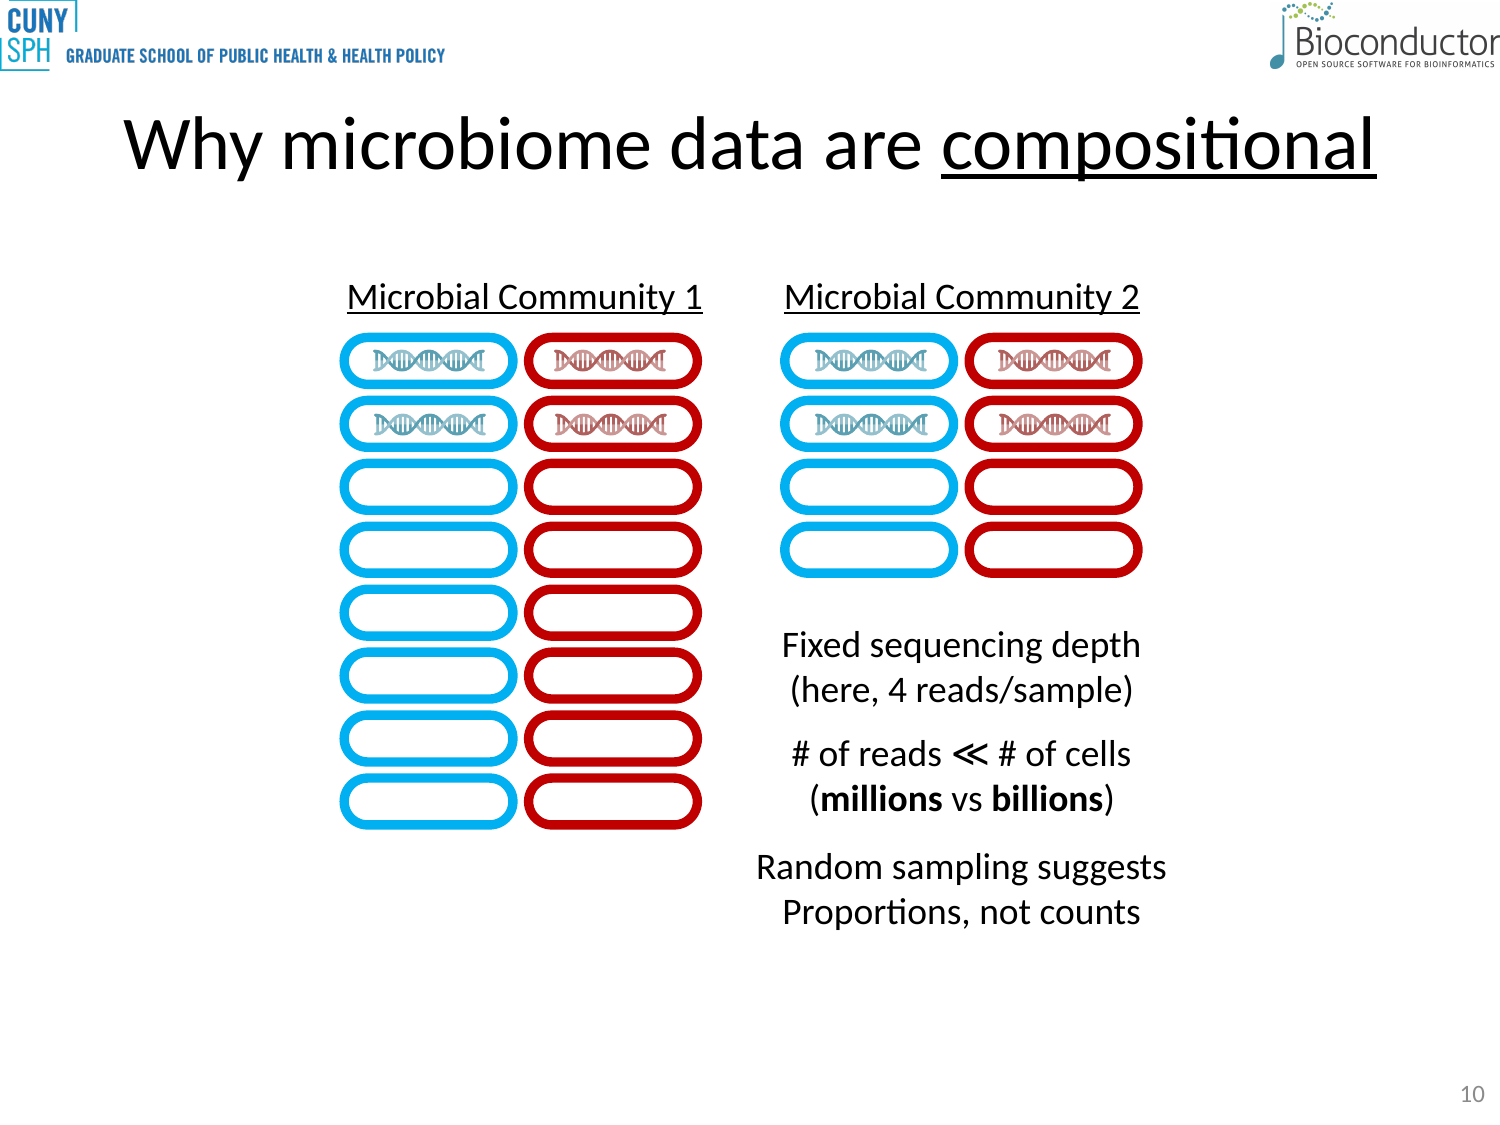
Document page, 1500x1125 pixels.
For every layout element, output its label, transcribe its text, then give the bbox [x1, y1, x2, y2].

slide_number 10 [1149, 1062, 1500, 1123]
text_box Microbial Community 1 [331, 264, 719, 325]
text_box [526, 713, 700, 765]
text_box [967, 398, 1141, 450]
text_box [526, 335, 700, 387]
text_box [782, 461, 956, 513]
text_box [782, 335, 956, 387]
text_box [967, 461, 1141, 513]
text_box [342, 461, 516, 513]
text_box [967, 335, 1141, 387]
picture [552, 346, 669, 376]
picture [996, 346, 1113, 376]
text_box [782, 398, 956, 450]
title Why microbiome data are compositional [75, 45, 1425, 233]
picture [997, 410, 1114, 439]
text_box [526, 650, 700, 702]
text_box Microbial Community 2 [768, 264, 1156, 325]
text_box [342, 524, 516, 576]
picture [372, 409, 488, 439]
text_box [967, 524, 1141, 576]
picture [1270, 2, 1500, 69]
text_box [526, 775, 700, 828]
text_box Random sampling suggests Proportions, not counts [741, 834, 1183, 940]
text_box # of reads ≪ # of cells (millions vs billions) [776, 721, 1147, 827]
text_box [342, 650, 516, 702]
text_box [526, 587, 700, 639]
picture [0, 0, 445, 71]
text_box [342, 398, 516, 450]
picture [813, 410, 930, 439]
text_box [342, 335, 516, 387]
picture [812, 346, 929, 376]
text_box [526, 524, 700, 576]
text_box [342, 587, 516, 639]
picture [553, 410, 669, 439]
text_box [782, 524, 956, 576]
picture [371, 346, 488, 375]
text_box Fixed sequencing depth (here, 4 reads/sample) [767, 612, 1157, 718]
text_box [526, 461, 700, 513]
text_box [526, 398, 700, 450]
text_box [342, 775, 516, 828]
text_box [342, 713, 516, 765]
